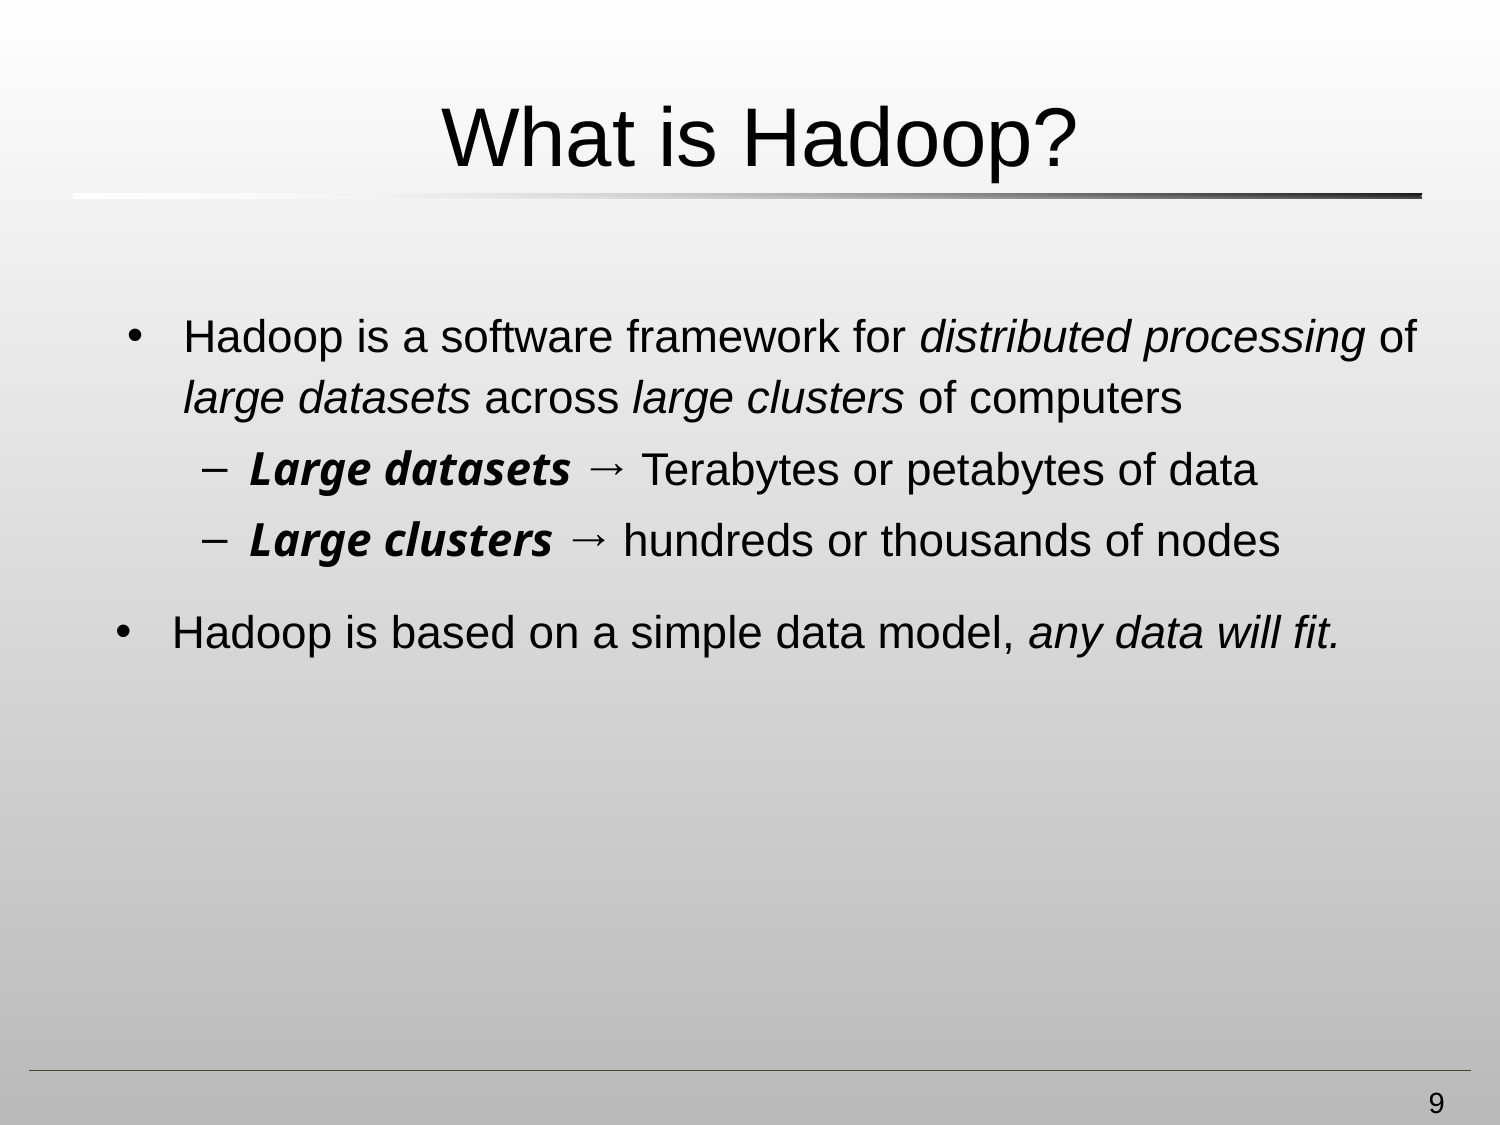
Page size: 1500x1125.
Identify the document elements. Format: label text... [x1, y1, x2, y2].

text_box [72, 193, 1423, 199]
text_box Hadoop is based on a simple data model, any data will fit. [113, 512, 1401, 660]
text_box 9 [1424, 1077, 1466, 1115]
text_box Hadoop is a software framework for distributed processing of large datasets across large clusters of computers Large datasets → Terabytes or petabytes of data Large clusters → hundreds or thousands of nodes [125, 299, 1425, 568]
title What is Hadoop? [438, 81, 1413, 186]
